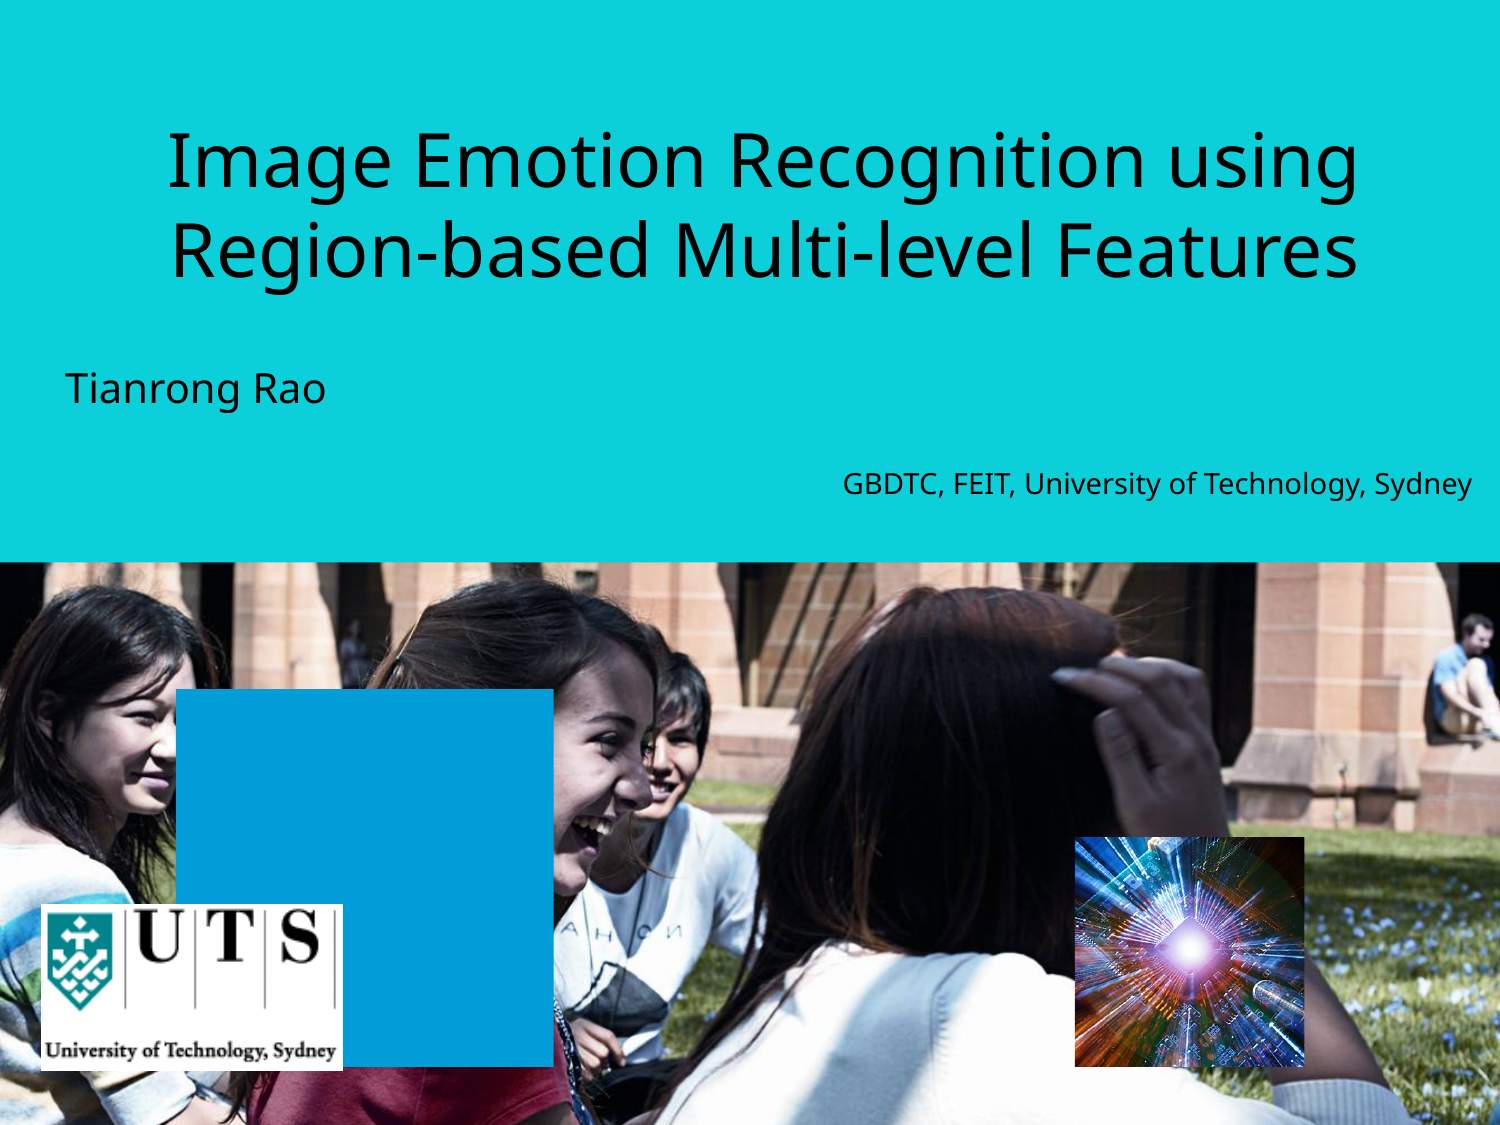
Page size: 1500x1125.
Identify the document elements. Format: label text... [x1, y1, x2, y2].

subtitle Tianrong Rao [50, 346, 1486, 429]
title Image Emotion Recognition using Region-based Multi-level Features [46, 71, 1483, 300]
list GBDTC, FEIT, University of Technology, Sydney [37, 453, 1473, 500]
picture [0, 563, 1500, 1125]
